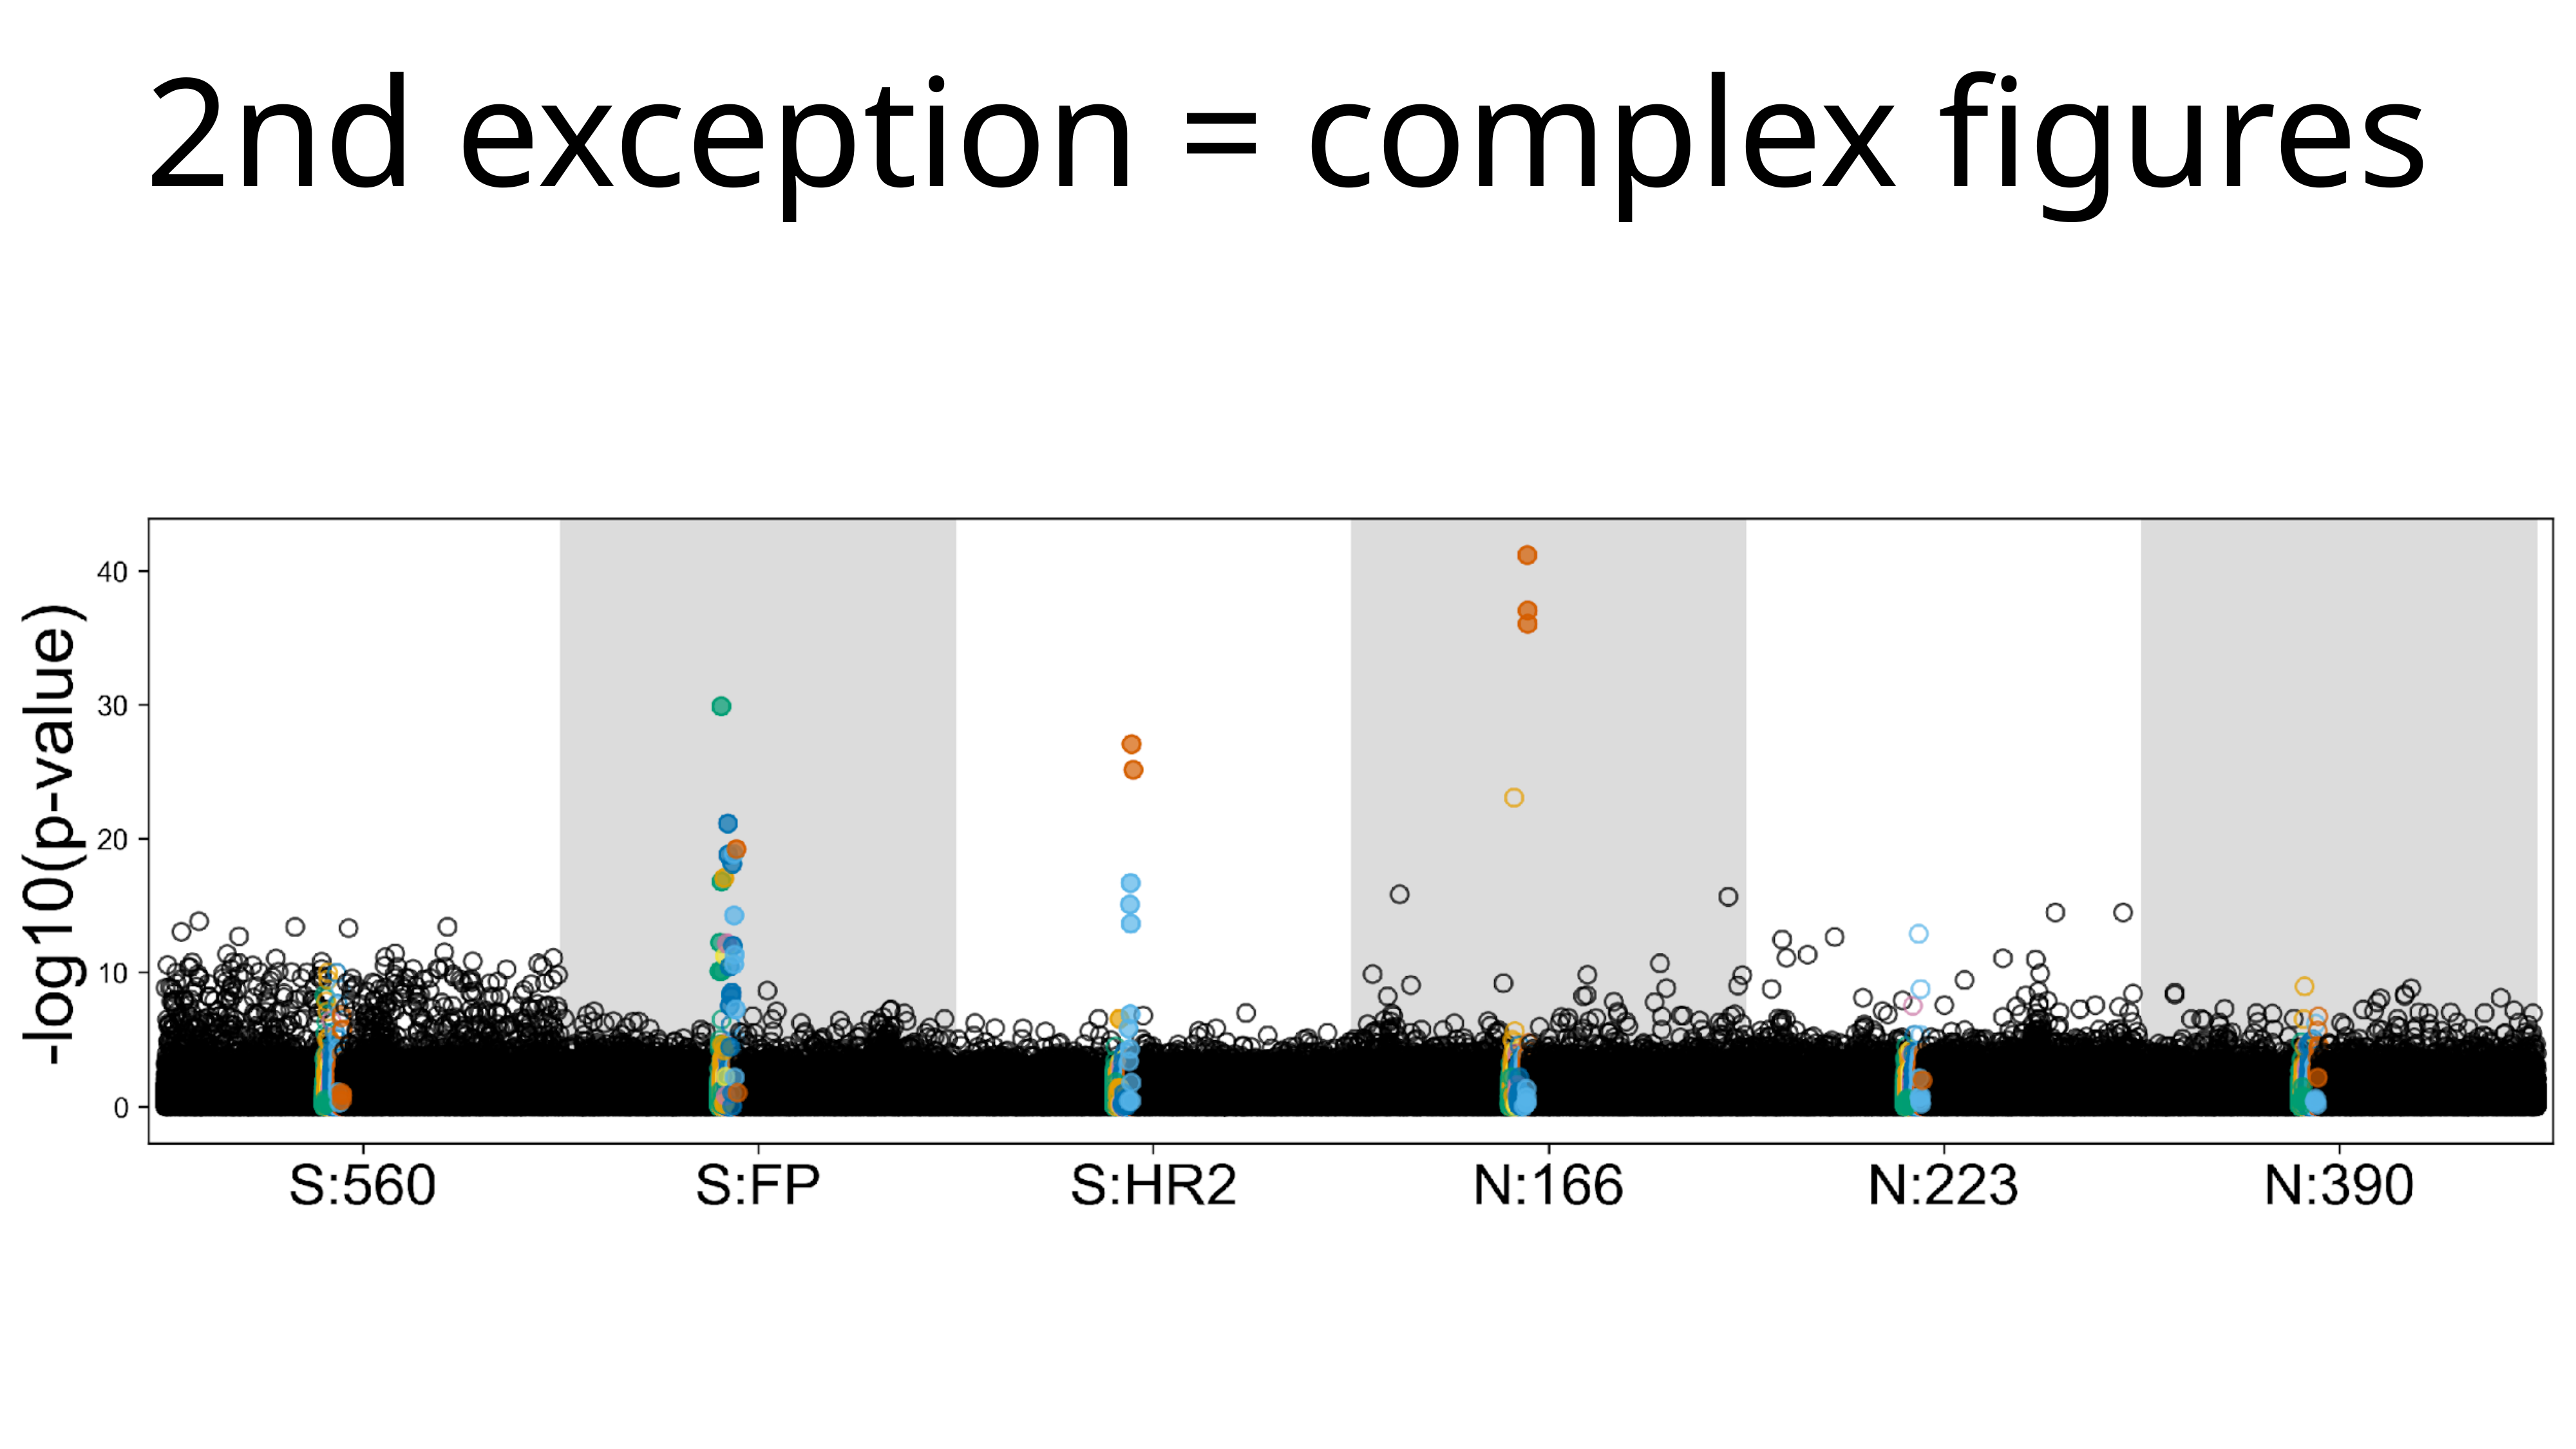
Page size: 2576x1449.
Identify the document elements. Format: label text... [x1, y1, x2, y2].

title 2nd exception = complex figures [30, 5, 2546, 247]
picture [0, 496, 2576, 1236]
